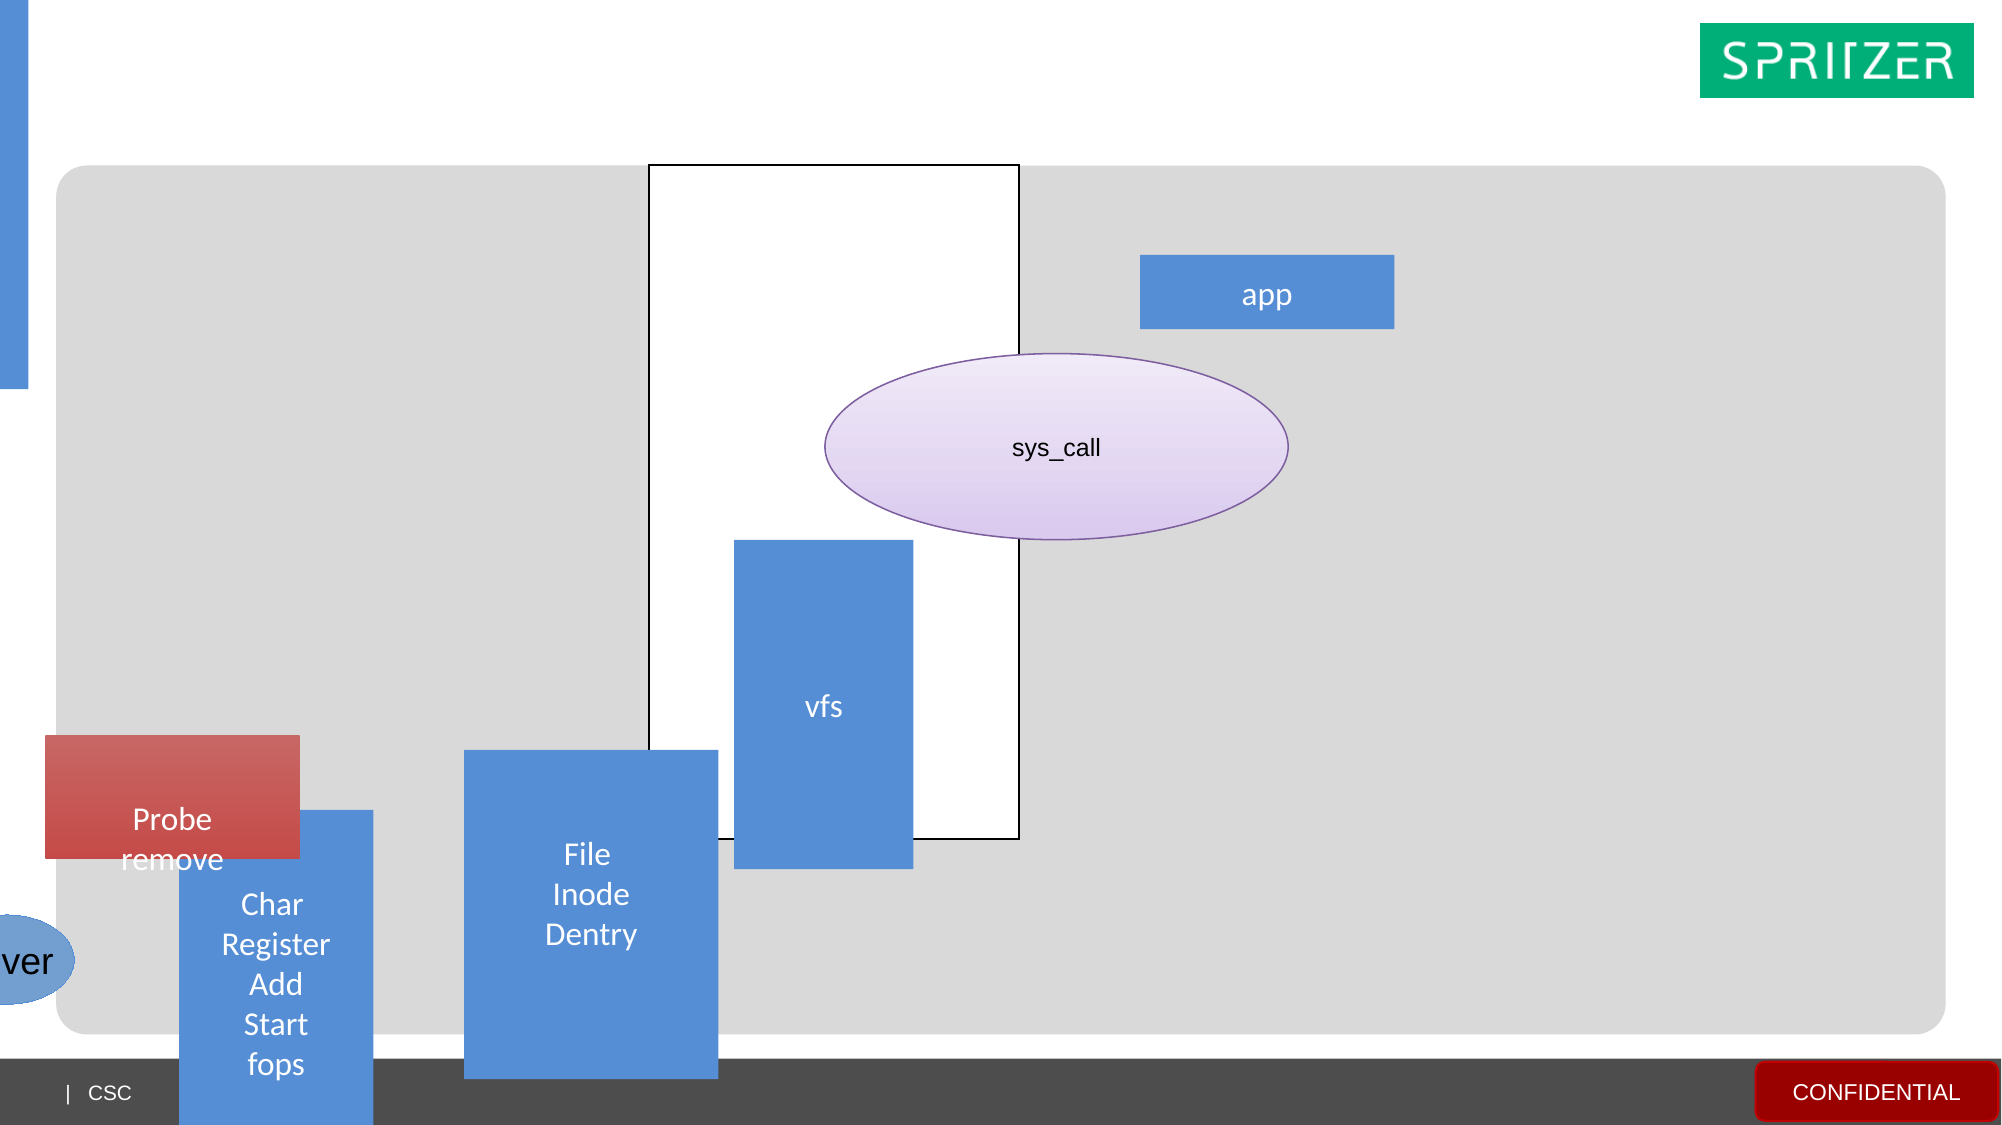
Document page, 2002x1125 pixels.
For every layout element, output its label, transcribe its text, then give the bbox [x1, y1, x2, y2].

text_box app [1140, 254, 1395, 330]
text_box Probe remove [45, 735, 300, 859]
text_box Char Register Add Start fops [179, 809, 374, 1125]
text_box driver [0, 914, 75, 1005]
text_box vfs [734, 539, 914, 870]
text_box sys_call [824, 353, 1289, 540]
text_box File Inode Dentry [464, 749, 719, 1080]
picture [1700, 23, 1974, 98]
text_box Driver module [0, 0, 29, 390]
text_box [649, 164, 1020, 840]
